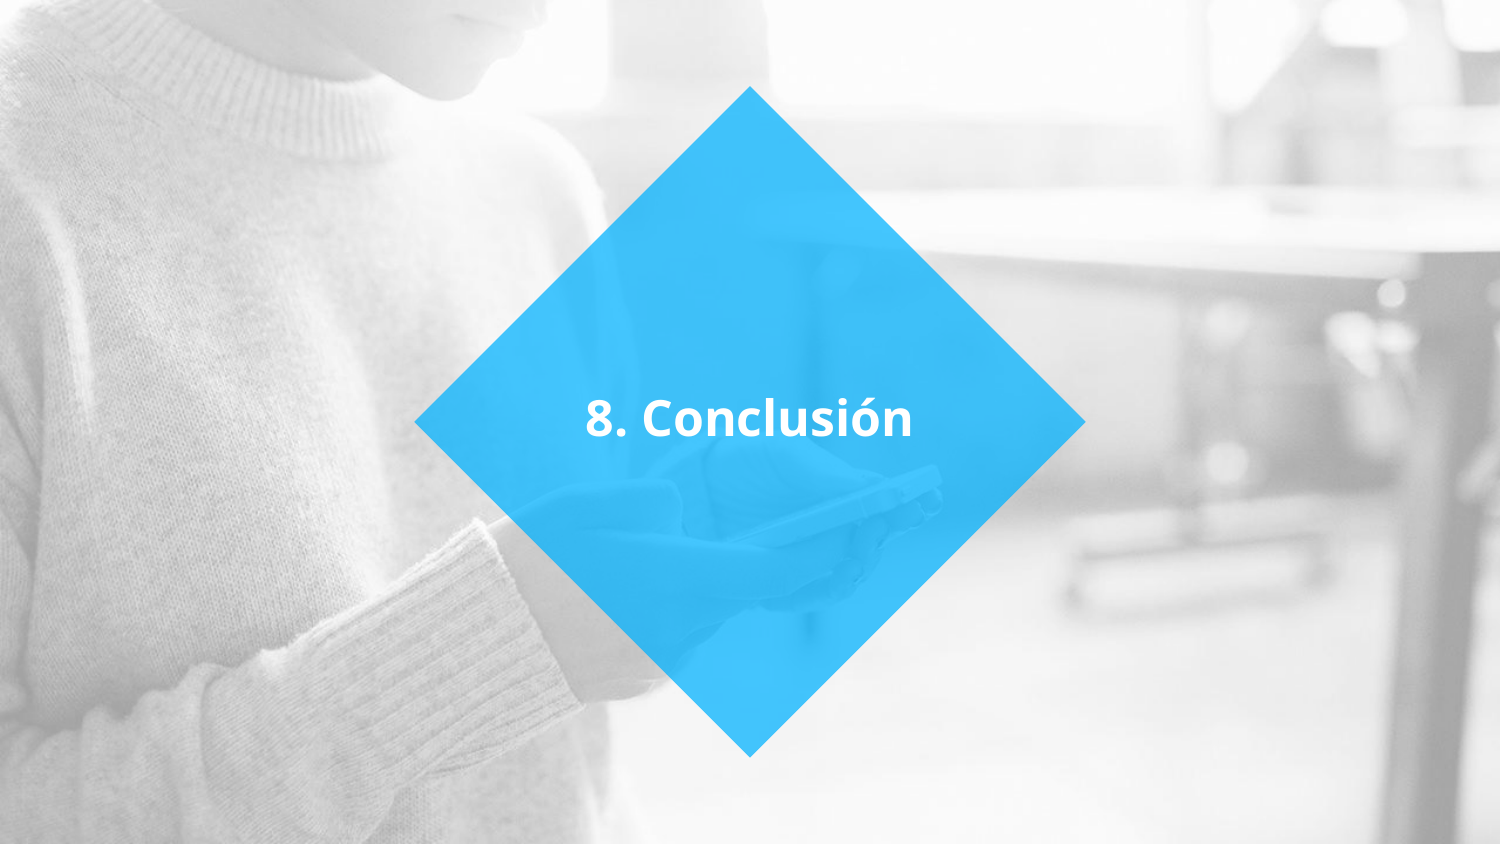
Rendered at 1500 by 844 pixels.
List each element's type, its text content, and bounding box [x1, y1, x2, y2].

picture [414, 336, 1086, 758]
picture [561, 86, 939, 275]
title 8. Conclusión [500, 275, 1000, 462]
